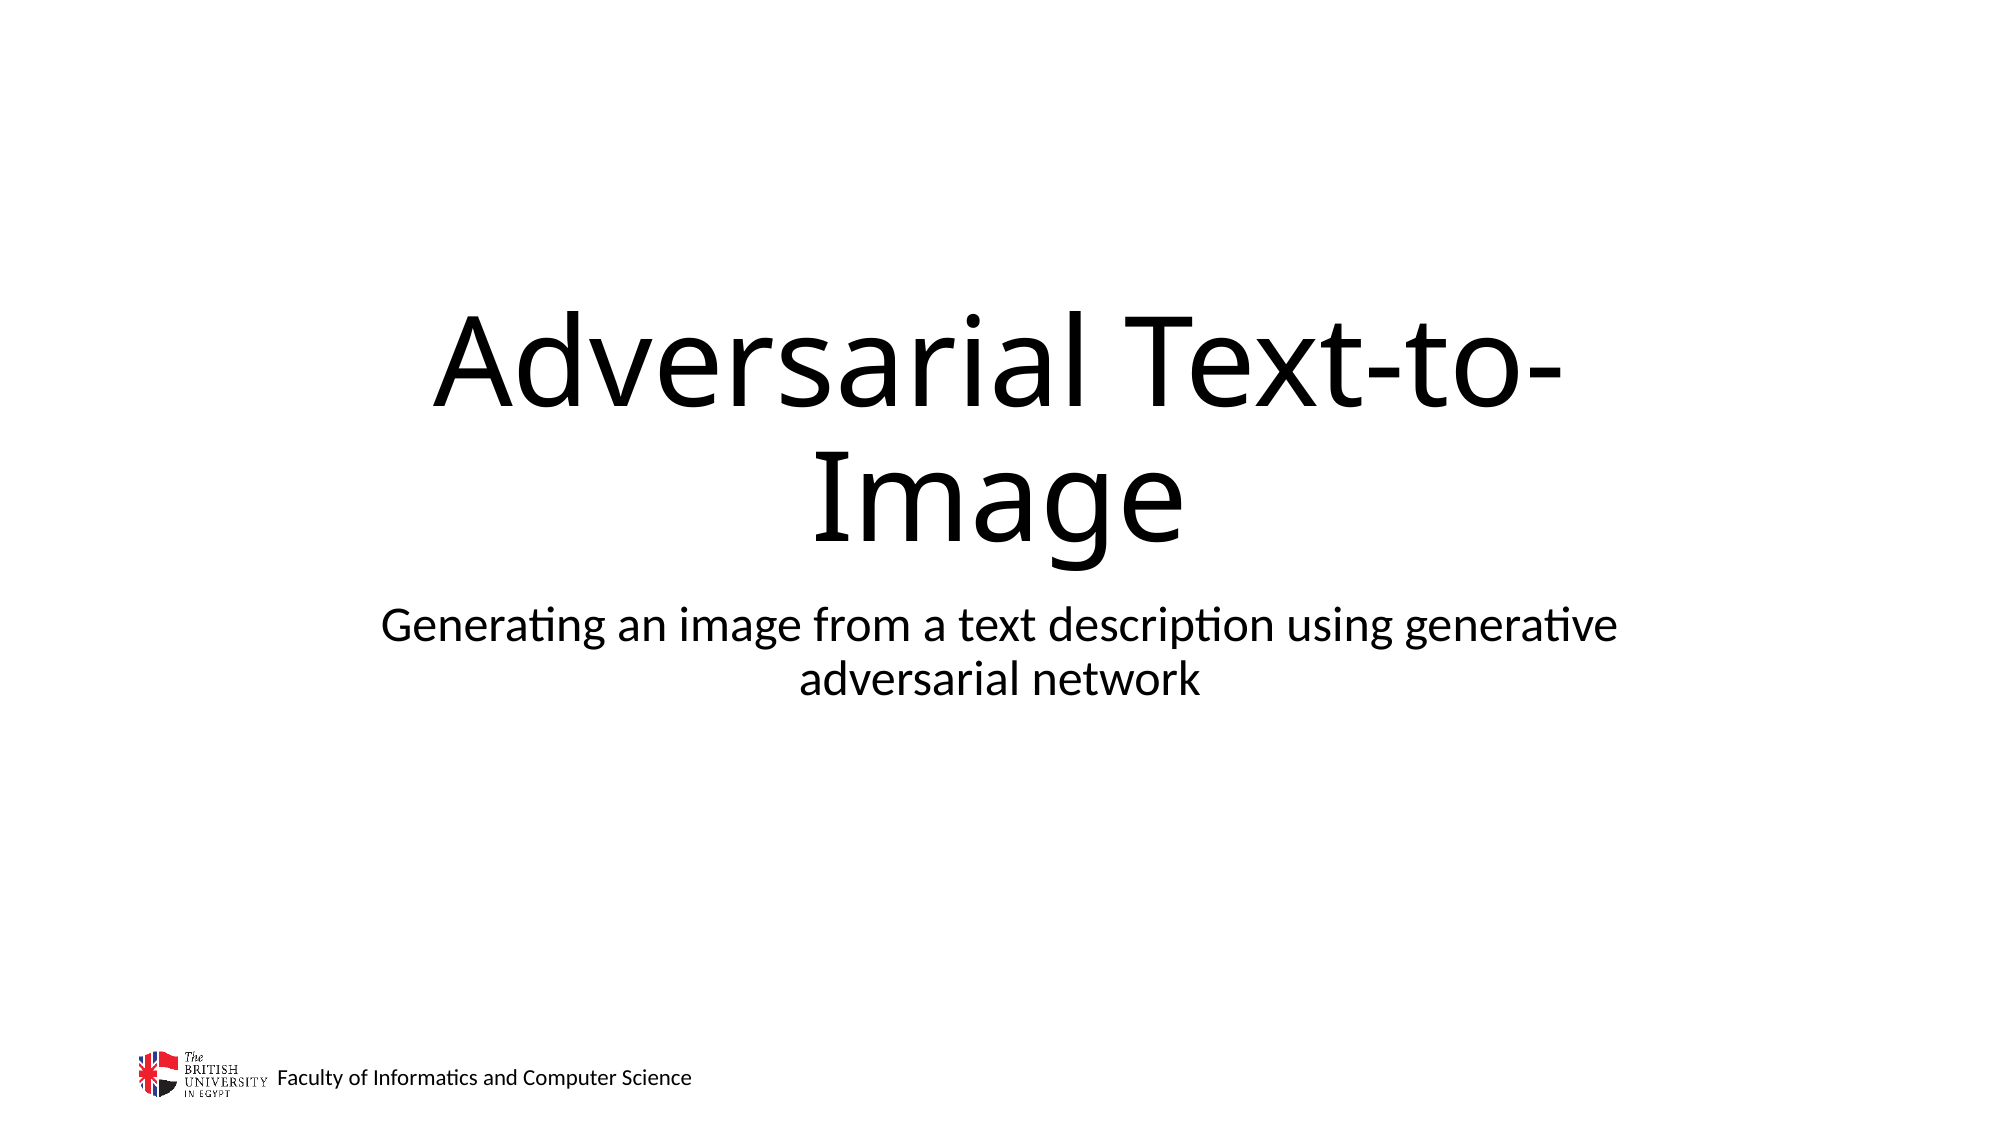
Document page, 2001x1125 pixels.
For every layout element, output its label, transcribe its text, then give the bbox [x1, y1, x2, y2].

subtitle Generating an image from a text description using generative adversarial network [249, 590, 1750, 863]
title Adversarial Text-to-Image [249, 184, 1750, 576]
picture [137, 1045, 268, 1100]
